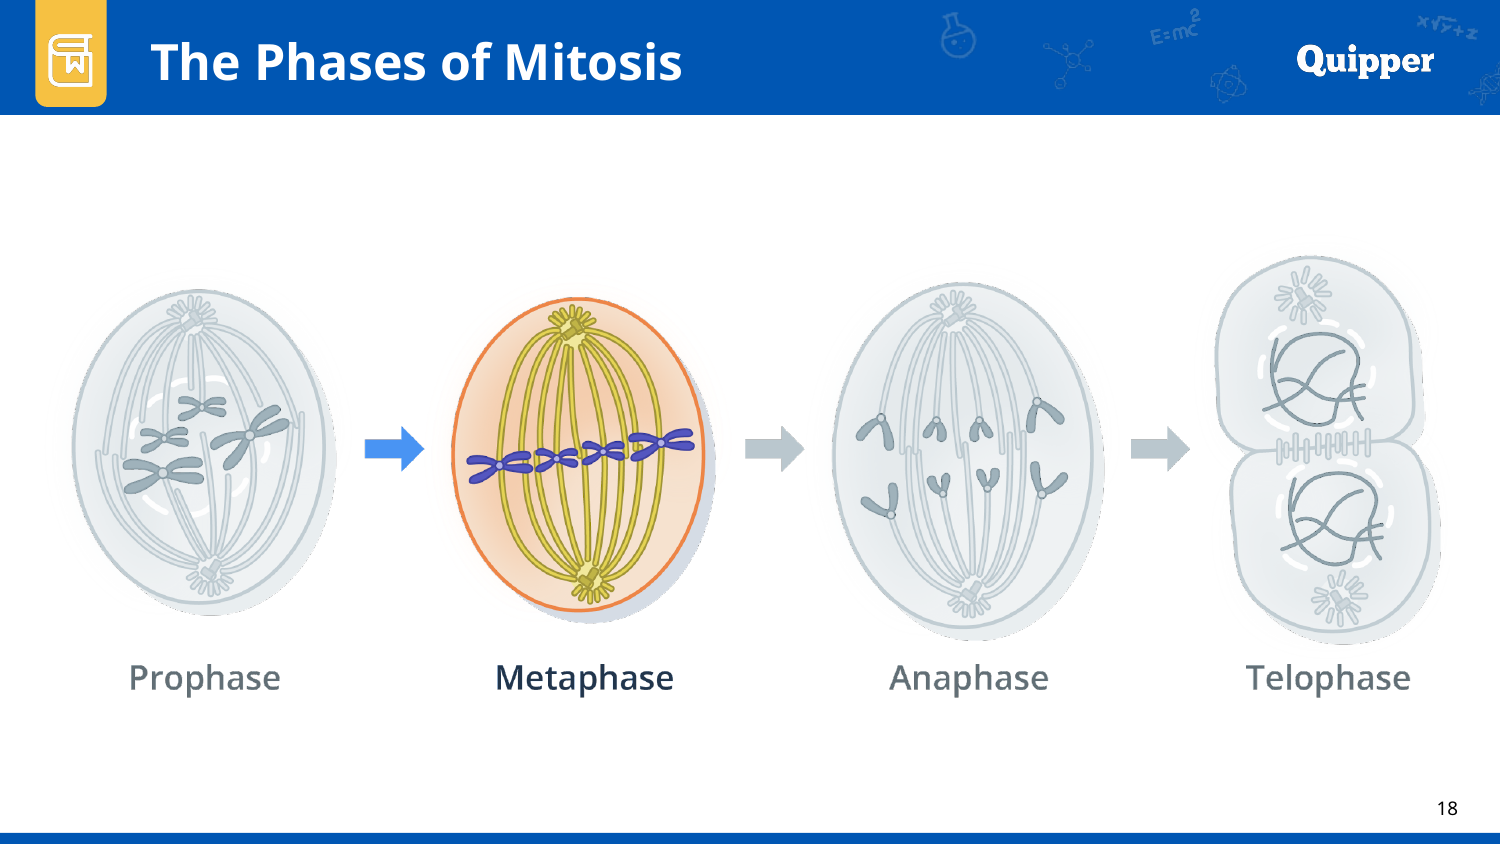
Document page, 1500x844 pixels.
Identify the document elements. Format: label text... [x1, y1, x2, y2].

slide_number 18 [1402, 777, 1493, 842]
picture [48, 34, 93, 87]
text_box The Phases of Mitosis [135, 14, 1219, 101]
picture [24, 213, 1451, 699]
picture [1297, 44, 1434, 79]
